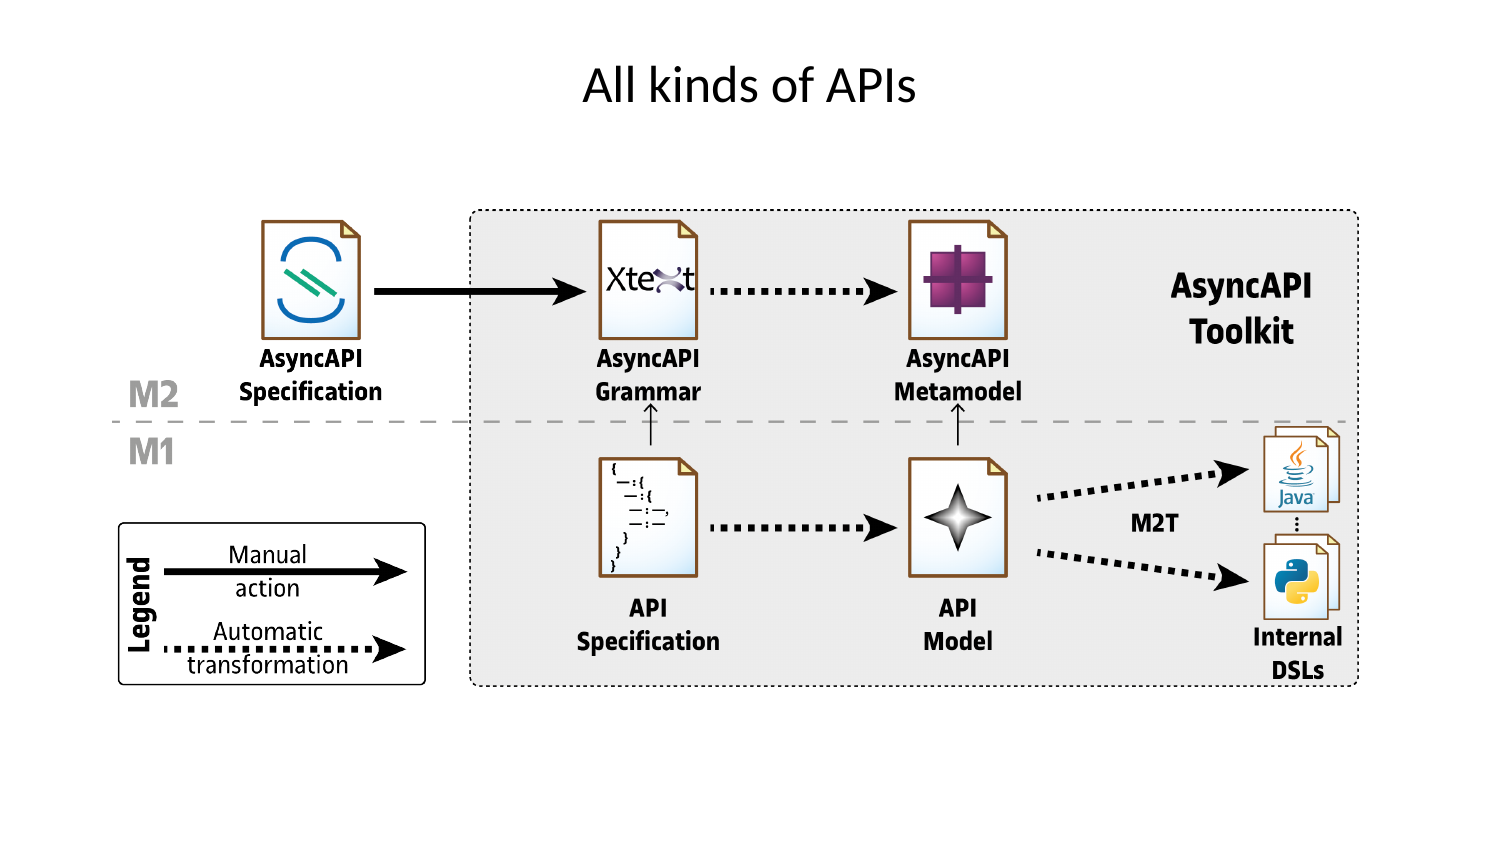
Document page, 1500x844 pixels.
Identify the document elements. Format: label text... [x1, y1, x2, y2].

text_box All kinds of APIs [74, 42, 1425, 121]
picture [111, 208, 1359, 687]
